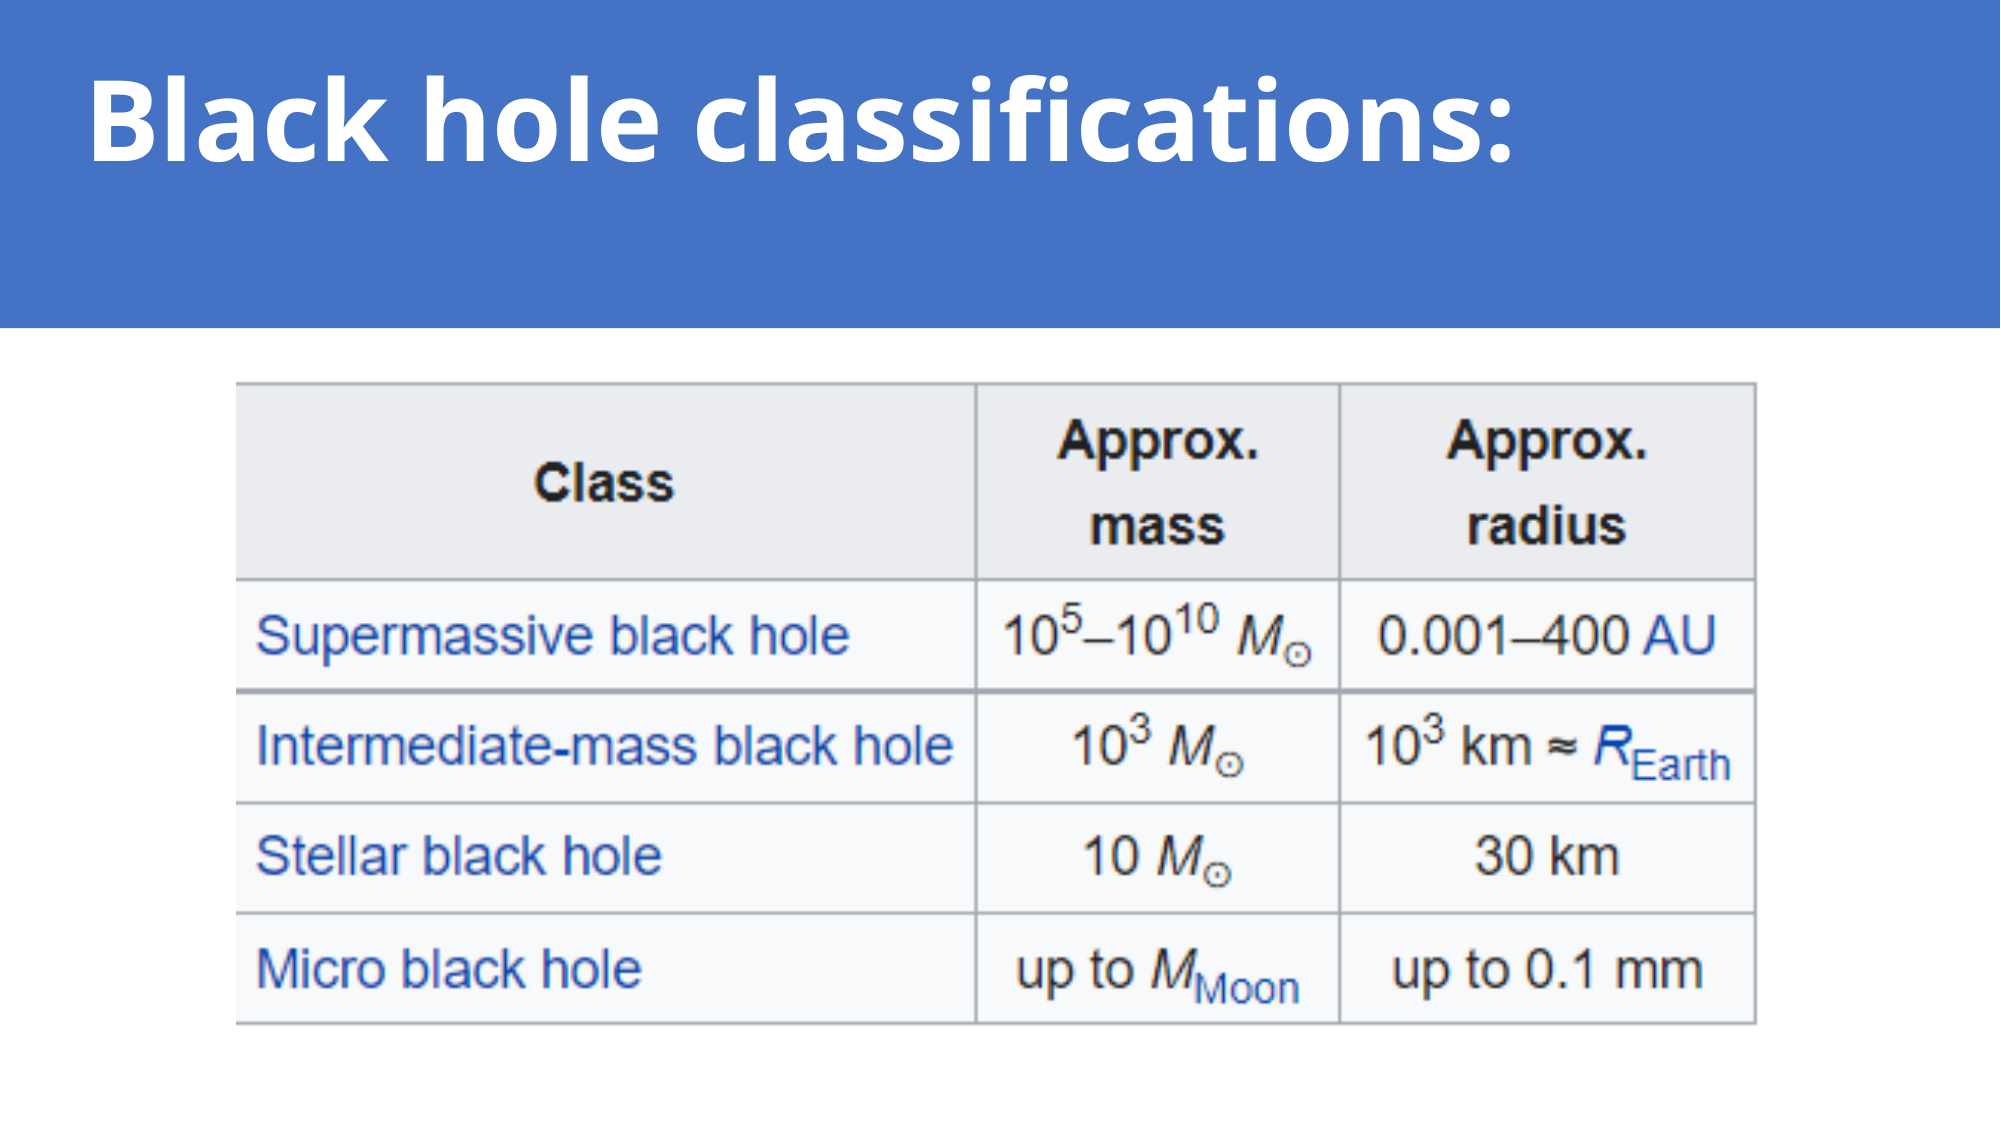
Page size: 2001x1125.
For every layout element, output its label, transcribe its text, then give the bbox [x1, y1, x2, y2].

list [236, 368, 1764, 1035]
title Black hole classifications: [69, 40, 1795, 194]
text_box [0, 0, 2000, 329]
